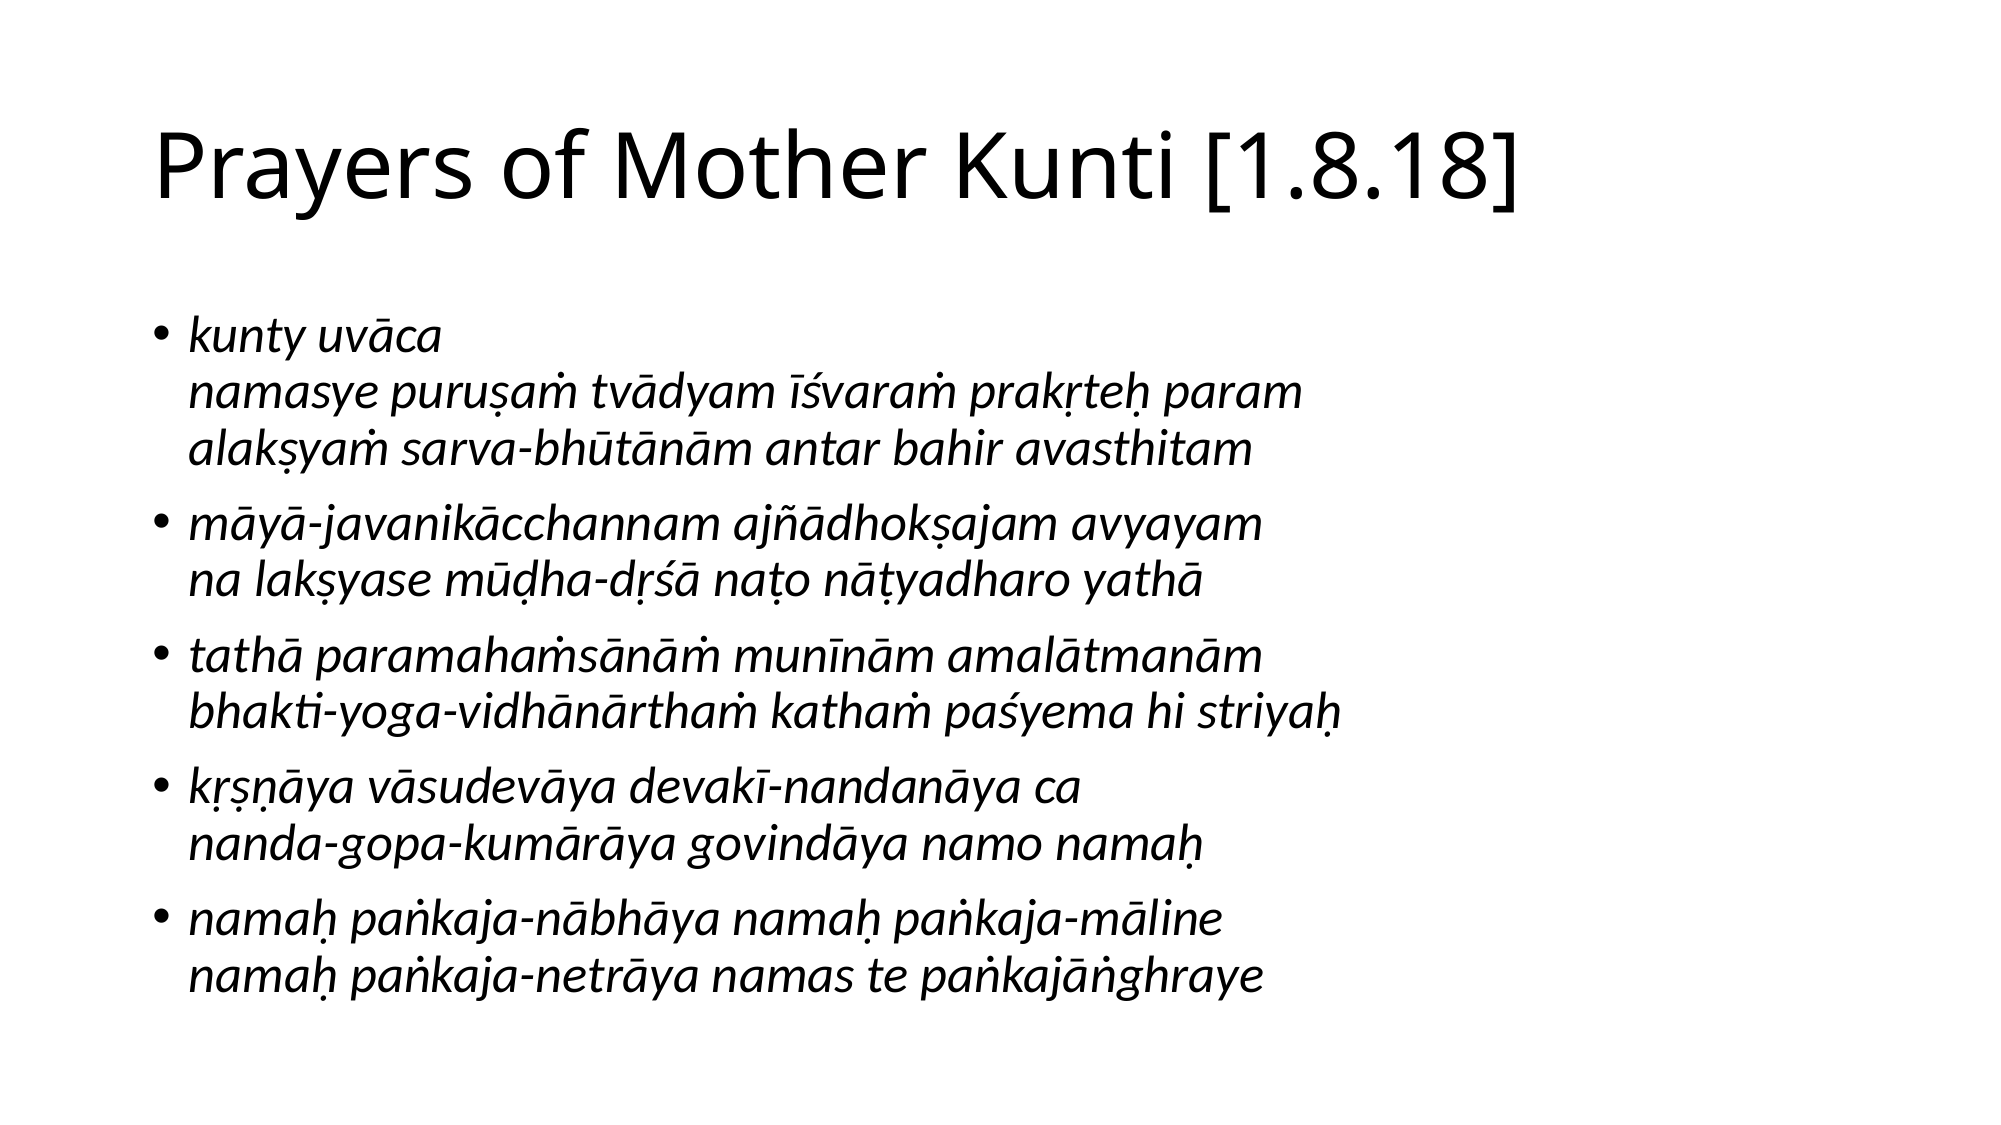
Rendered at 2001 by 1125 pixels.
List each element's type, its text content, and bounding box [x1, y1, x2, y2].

list kunty uvāca namasye puruṣaṁ tvādyam īśvaraṁ prakṛteḥ param alakṣyaṁ sarva-bhūtānām antar bahir avasthitam māyā-javanikācchannam ajñādhokṣajam avyayam na lakṣyase mūḍha-dṛśā naṭo nāṭyadharo yathā tathā paramahaṁsānāṁ munīnām amalātmanām bhakti-yoga-vidhānārthaṁ kathaṁ paśyema hi striyaḥ kṛṣṇāya vāsudevāya devakī-nandanāya ca nanda-gopa-kumārāya govindāya namo namaḥ namaḥ paṅkaja-nābhāya namaḥ paṅkaja-māline namaḥ paṅkaja-netrāya namas te paṅkajāṅghraye [137, 299, 1863, 1014]
title Prayers of Mother Kunti [1.8.18] [137, 59, 1863, 278]
